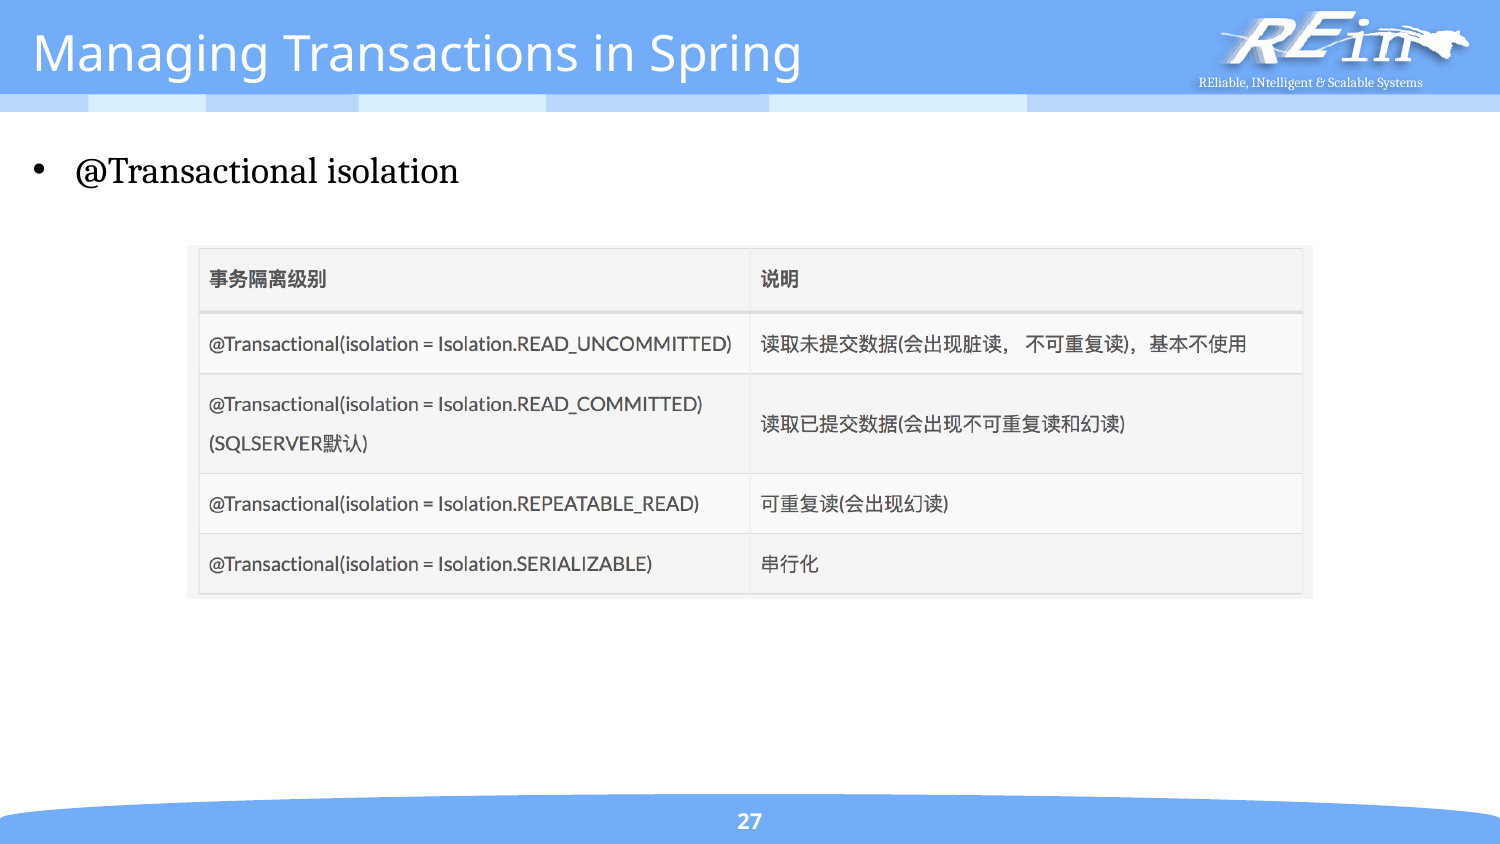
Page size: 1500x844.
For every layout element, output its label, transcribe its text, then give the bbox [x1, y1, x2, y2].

title Managing Transactions in Spring [17, 17, 1136, 86]
list @Transactional isolation [17, 138, 1459, 786]
slide_number 27 [667, 802, 833, 842]
picture [187, 244, 1313, 599]
